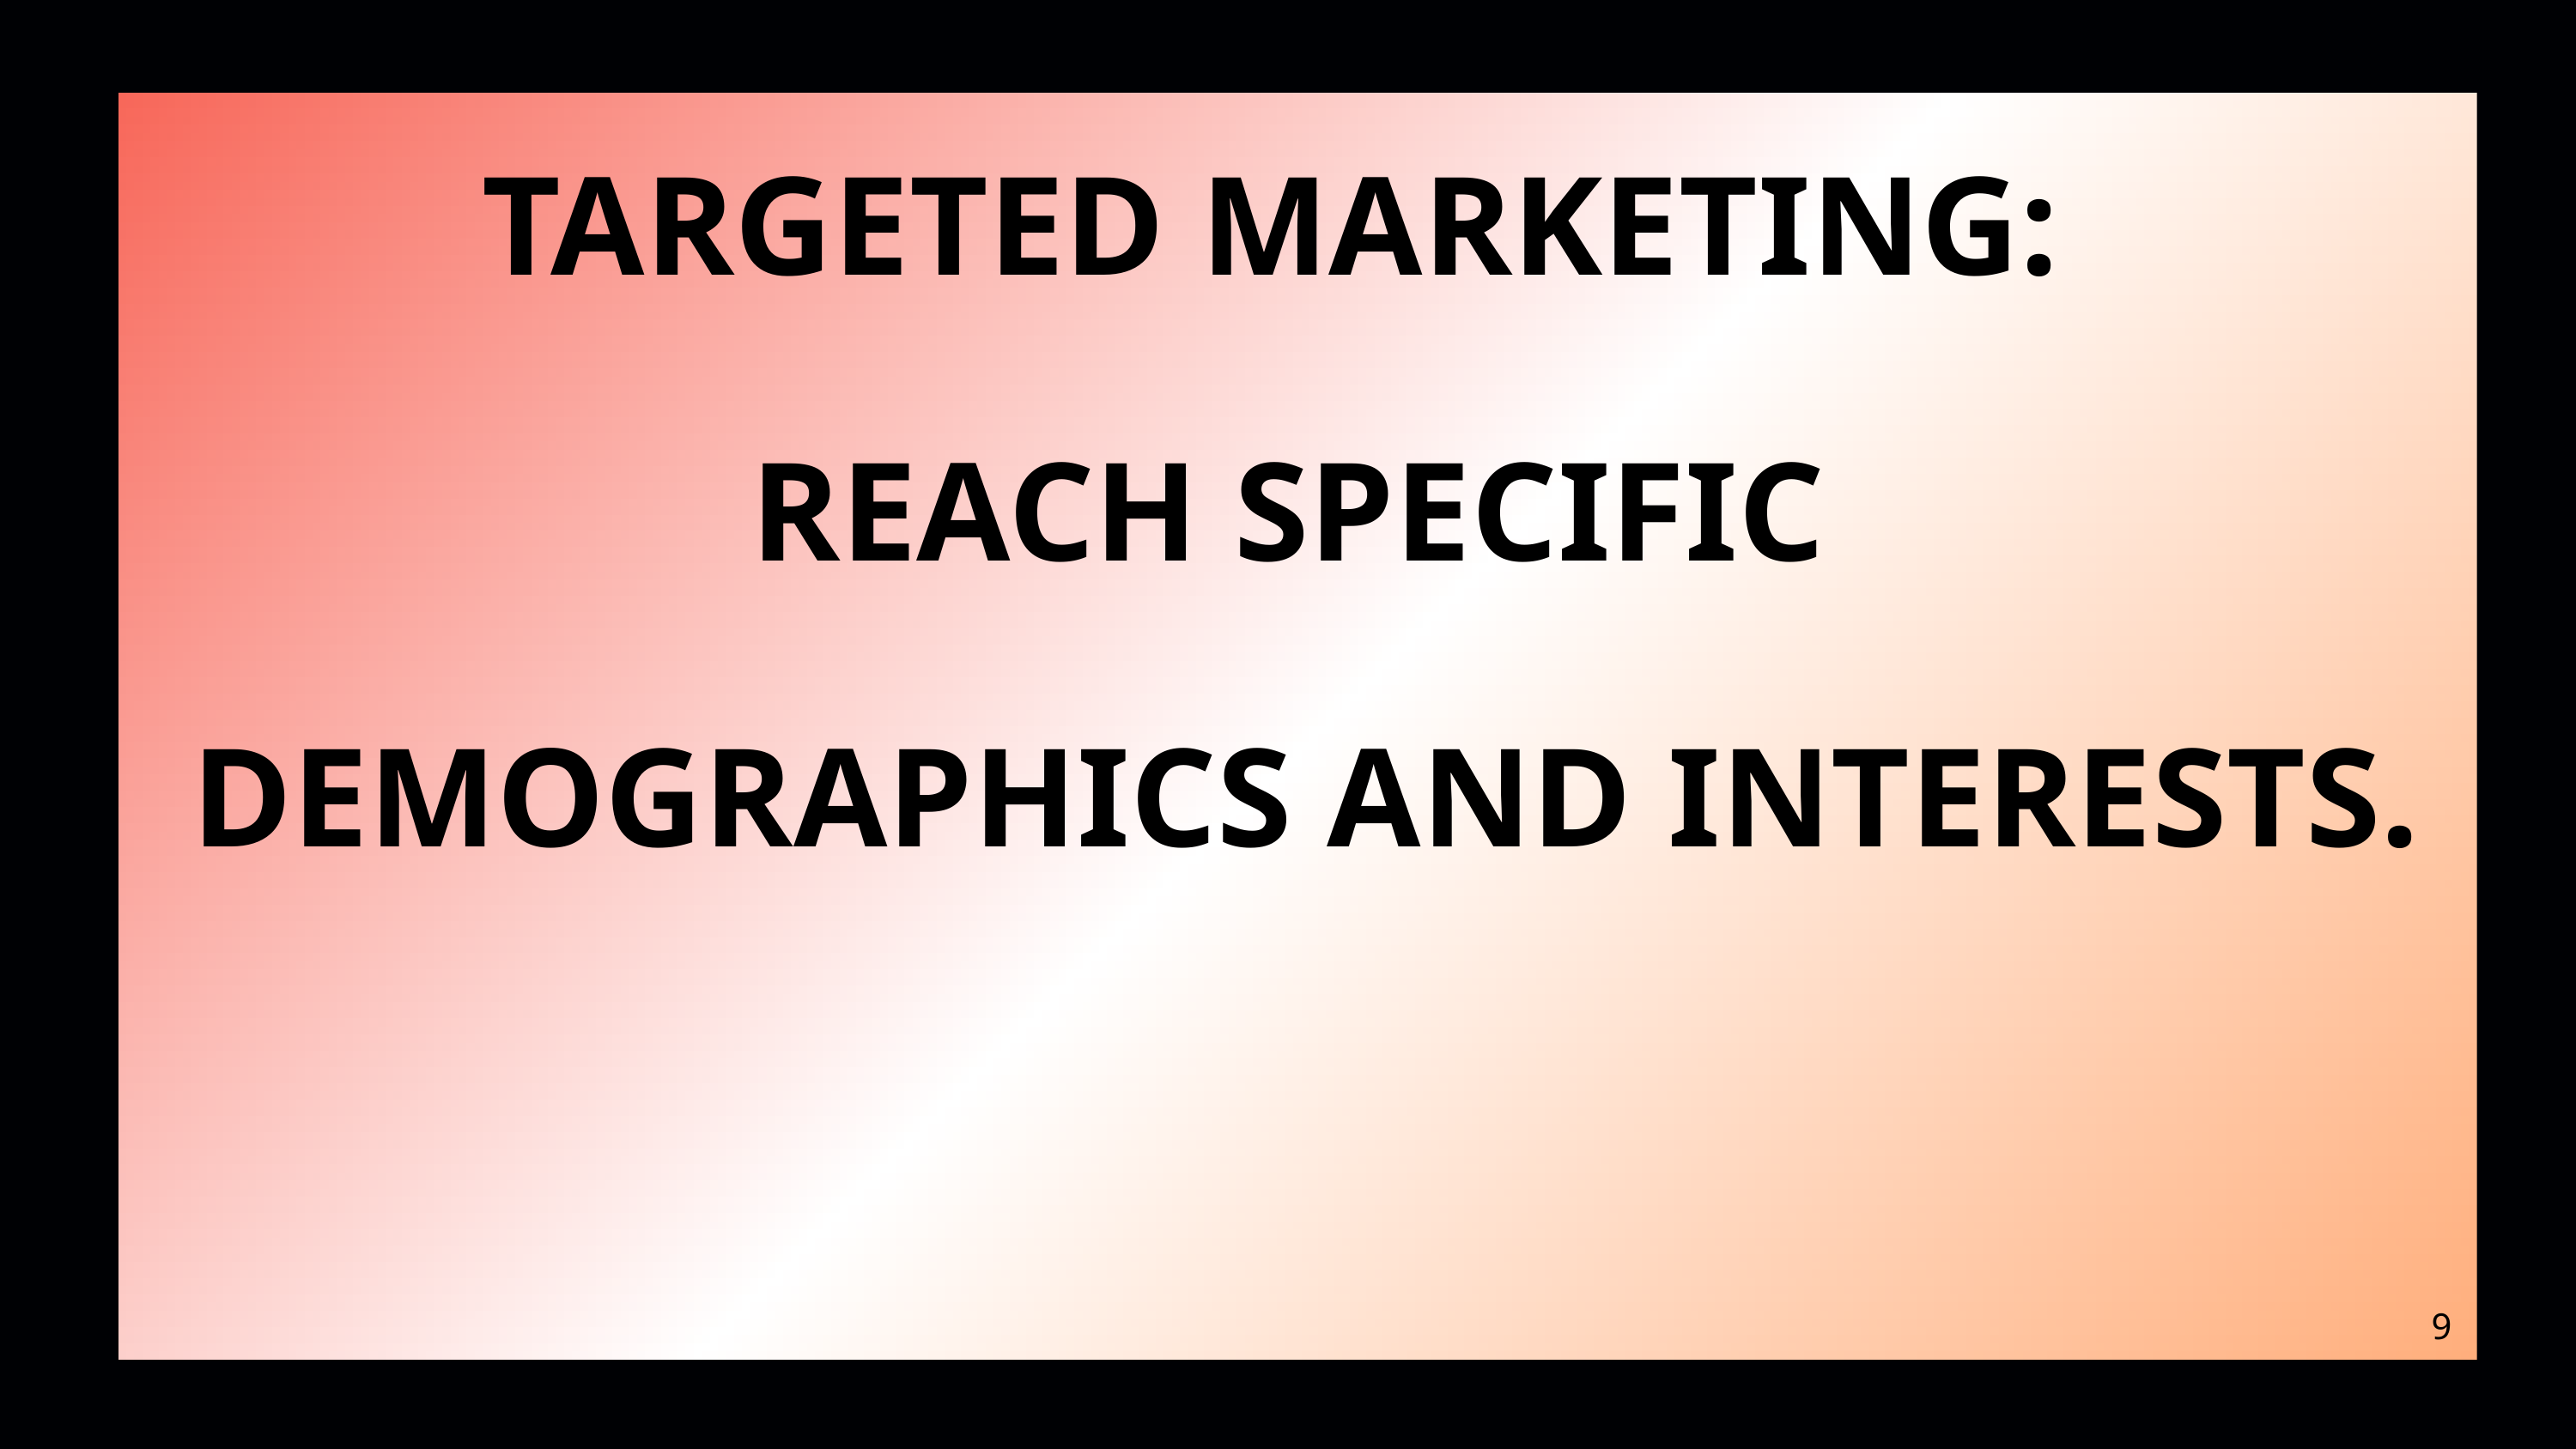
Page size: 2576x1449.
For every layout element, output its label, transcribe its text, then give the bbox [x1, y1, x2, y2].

text_box 9 [2431, 1296, 2452, 1348]
text_box [118, 93, 2477, 159]
text_box [118, 1017, 2477, 1360]
text_box TARGETED MARKETING: REACH SPECIFIC DEMOGRAPHICS AND INTERESTS. [84, 159, 2492, 1017]
